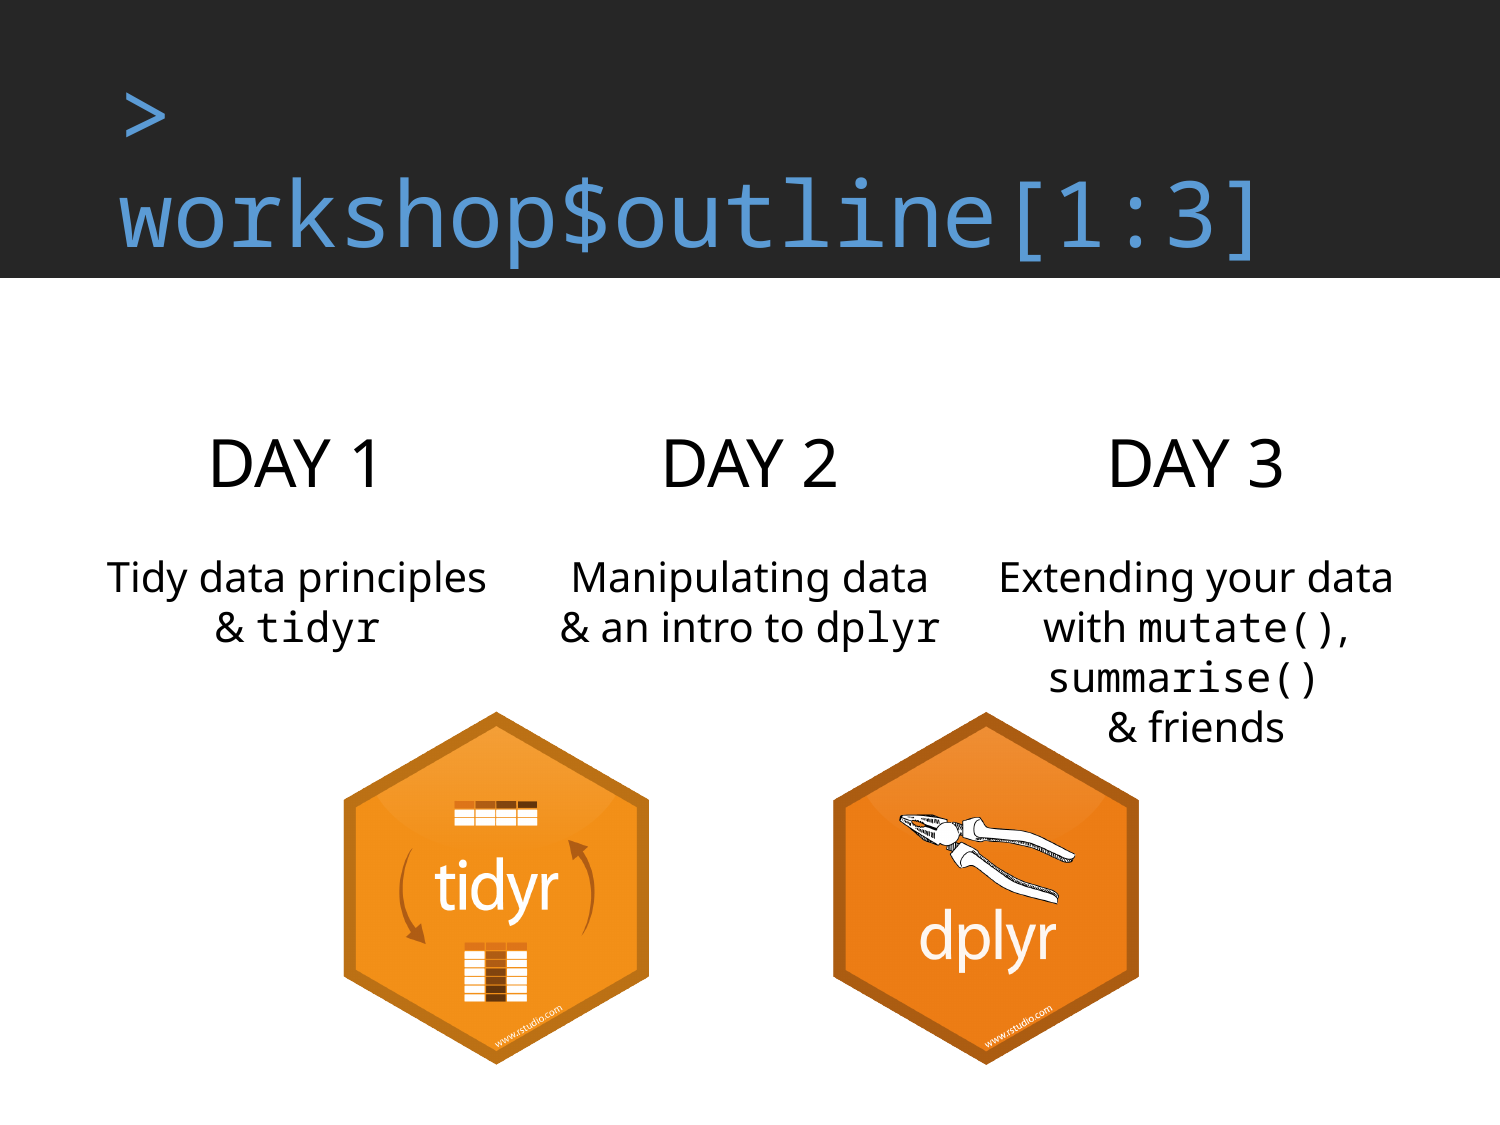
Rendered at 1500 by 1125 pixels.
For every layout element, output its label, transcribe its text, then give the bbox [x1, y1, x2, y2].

title > workshop$outline[1:3] [103, 59, 1397, 278]
picture [343, 711, 649, 1066]
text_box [98, 413, 1402, 762]
text_box [0, 0, 1500, 278]
picture [833, 711, 1139, 1066]
